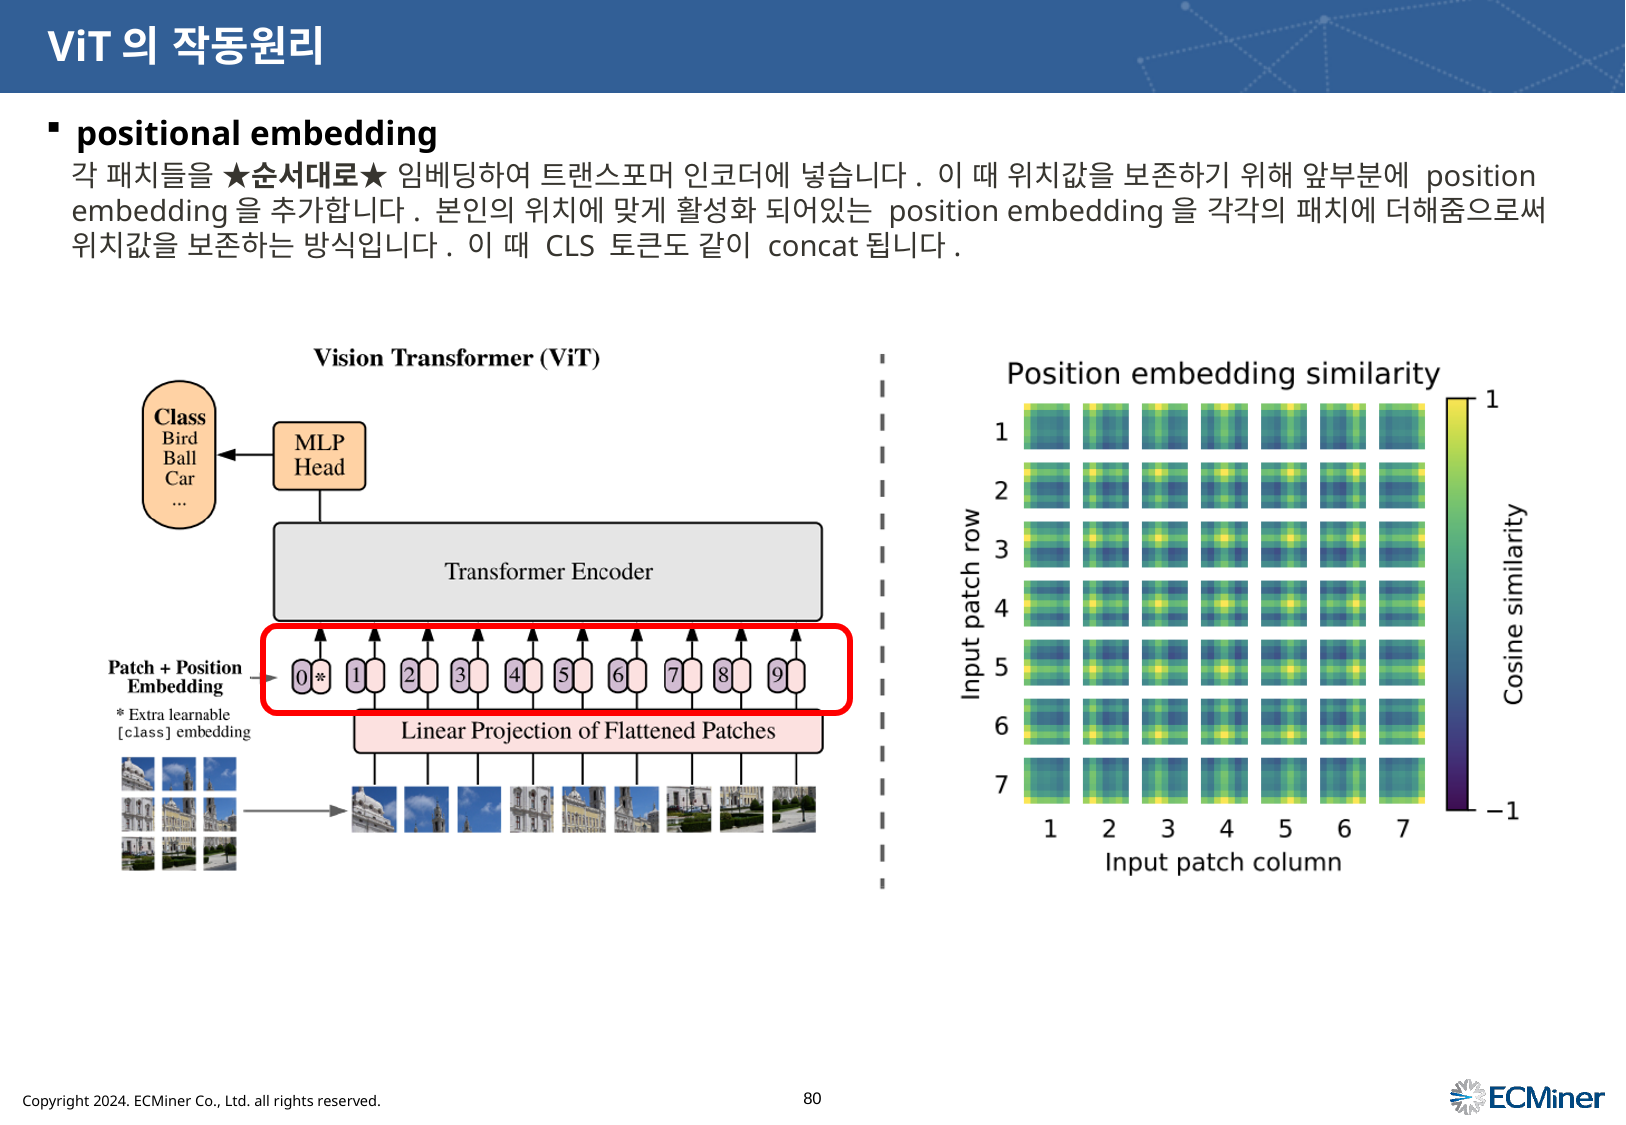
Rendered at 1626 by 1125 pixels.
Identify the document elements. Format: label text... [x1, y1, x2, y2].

title ViT의 작동원리 [32, 12, 1435, 79]
picture [0, 0, 1625, 93]
list 각 패치들을 ★순서대로★ 임베딩하여 트랜스포머 인코더에 넣습니다. 이 때 위치값을 보존하기 위해 앞부분에 position embedding을 추가합니다. 본인의 위치에 맞게 활성화 되어있는 position embedding을 각각의 패치에 더해줌으로써 위치값을 보존하는 방식입니다. 이 때 CLS 토큰도 같이 concat됩니다. [59, 151, 1581, 268]
picture [1450, 1079, 1605, 1115]
picture [73, 282, 1567, 912]
list positional embedding [34, 93, 1581, 160]
